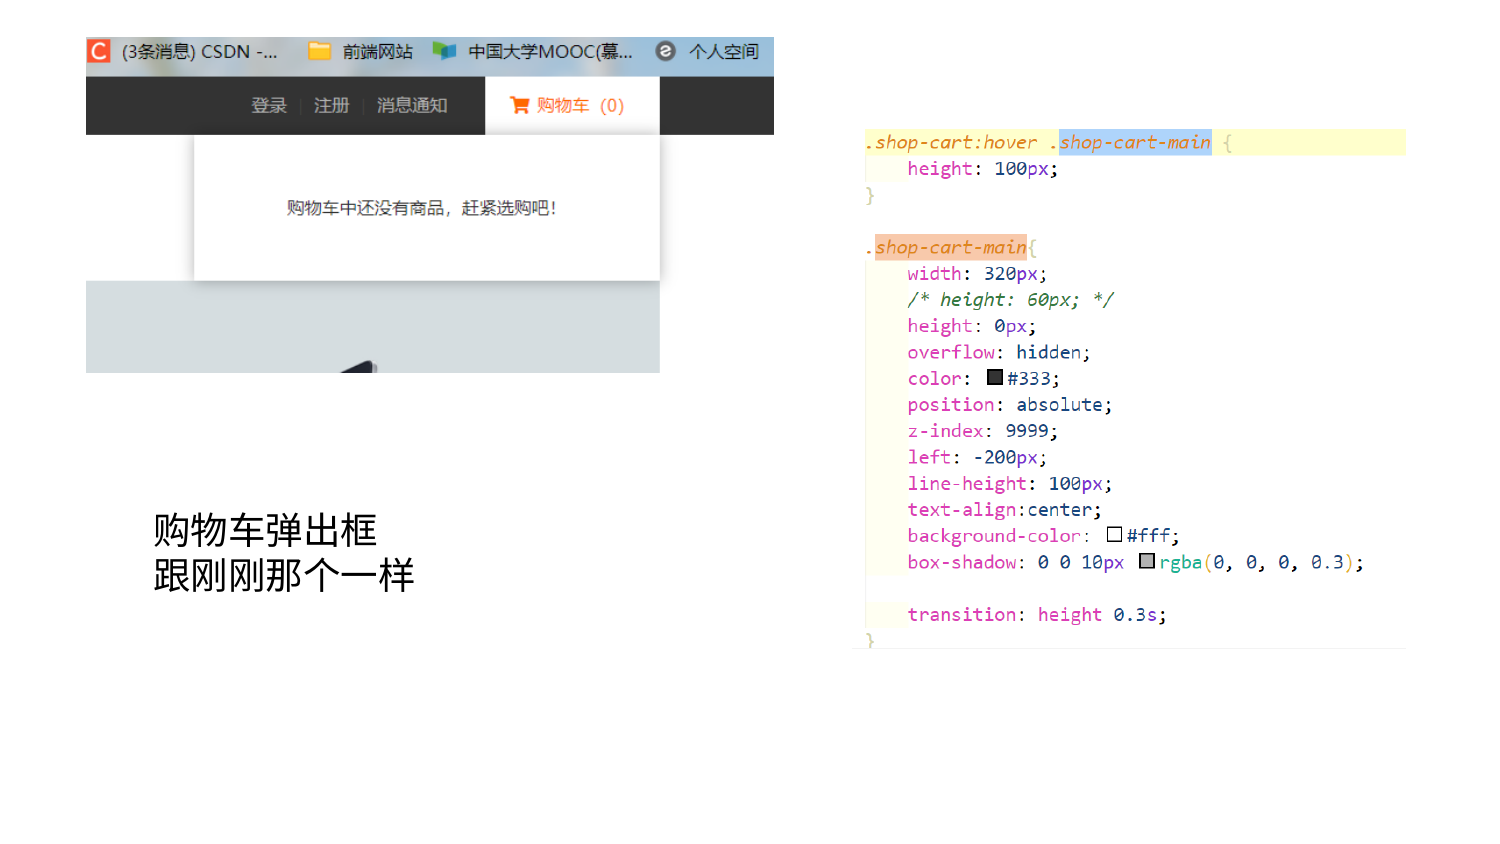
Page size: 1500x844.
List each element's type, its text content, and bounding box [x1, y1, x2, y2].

text_box 购物车弹出框 跟刚刚那个一样 [138, 499, 452, 605]
picture [852, 121, 1406, 660]
picture [86, 37, 774, 373]
